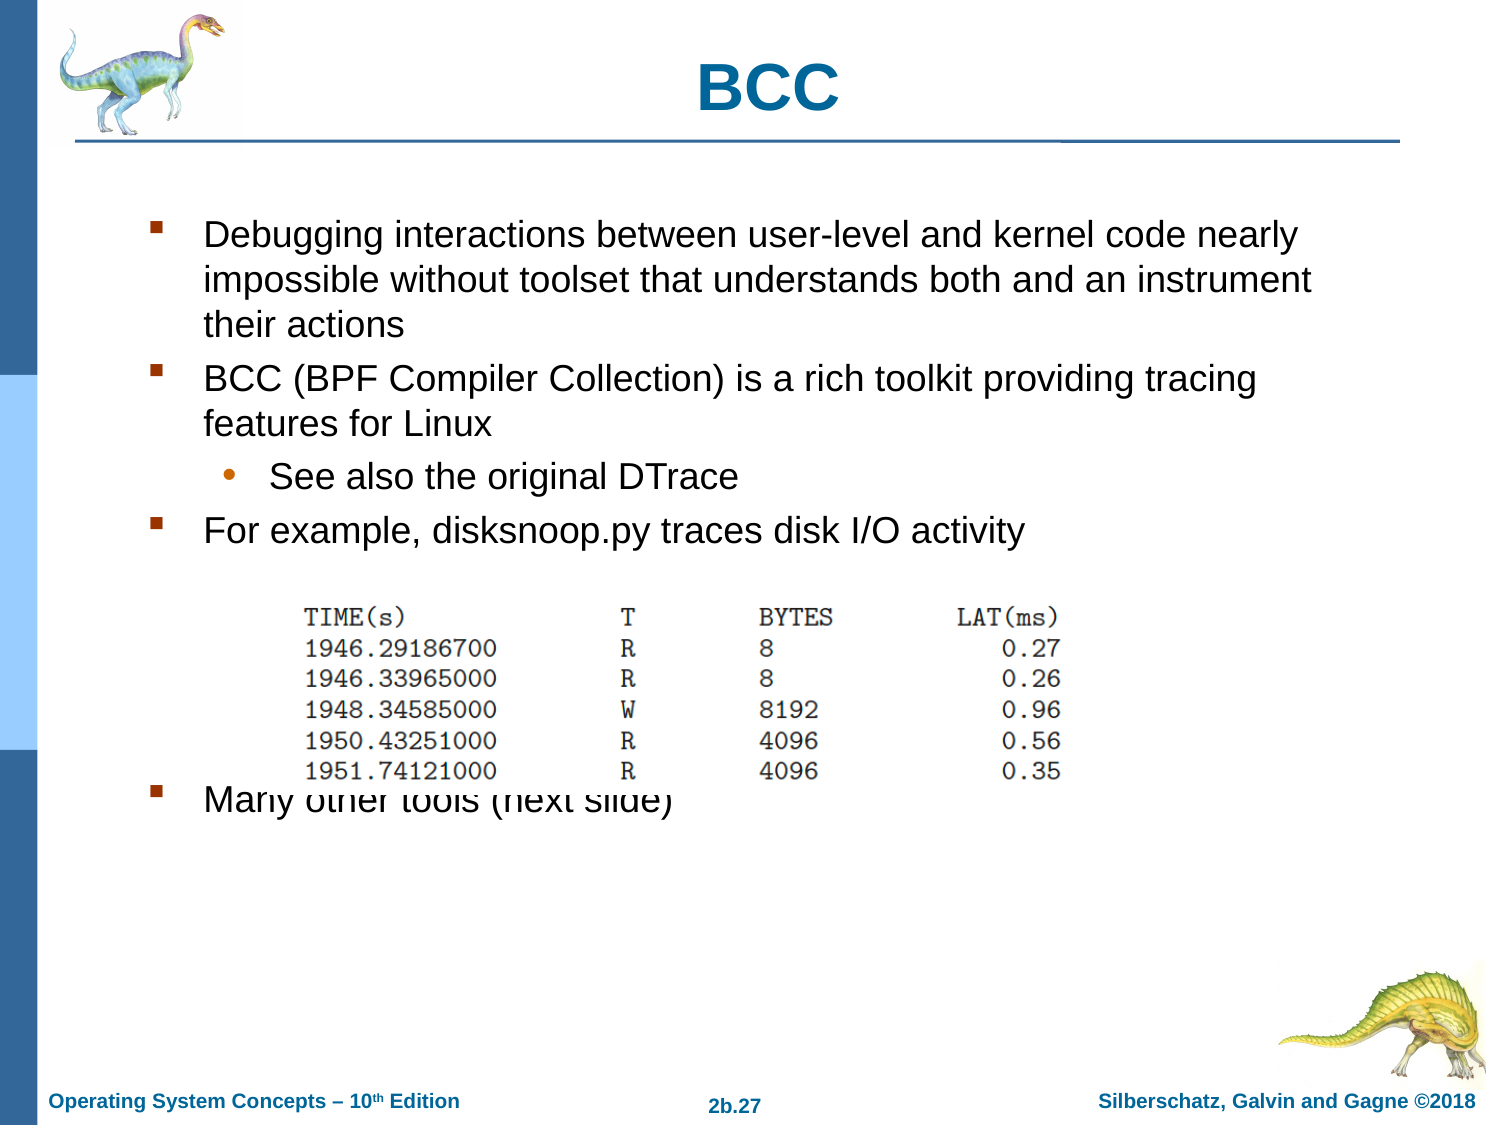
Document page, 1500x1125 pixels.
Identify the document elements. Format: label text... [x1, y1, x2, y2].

picture [266, 581, 1080, 795]
text_box Debugging interactions between user-level and kernel code nearly impossible without toolset that understands both and an instrument their actions BCC (BPF Compiler Collection) is a rich toolkit providing tracing features for Linux See also the original DTrace For example, disksnoop.py traces disk I/O activity Many other tools (next slide) [132, 202, 1407, 1008]
picture [1275, 959, 1486, 1090]
picture [46, 0, 243, 149]
title BCC [131, 36, 1407, 131]
